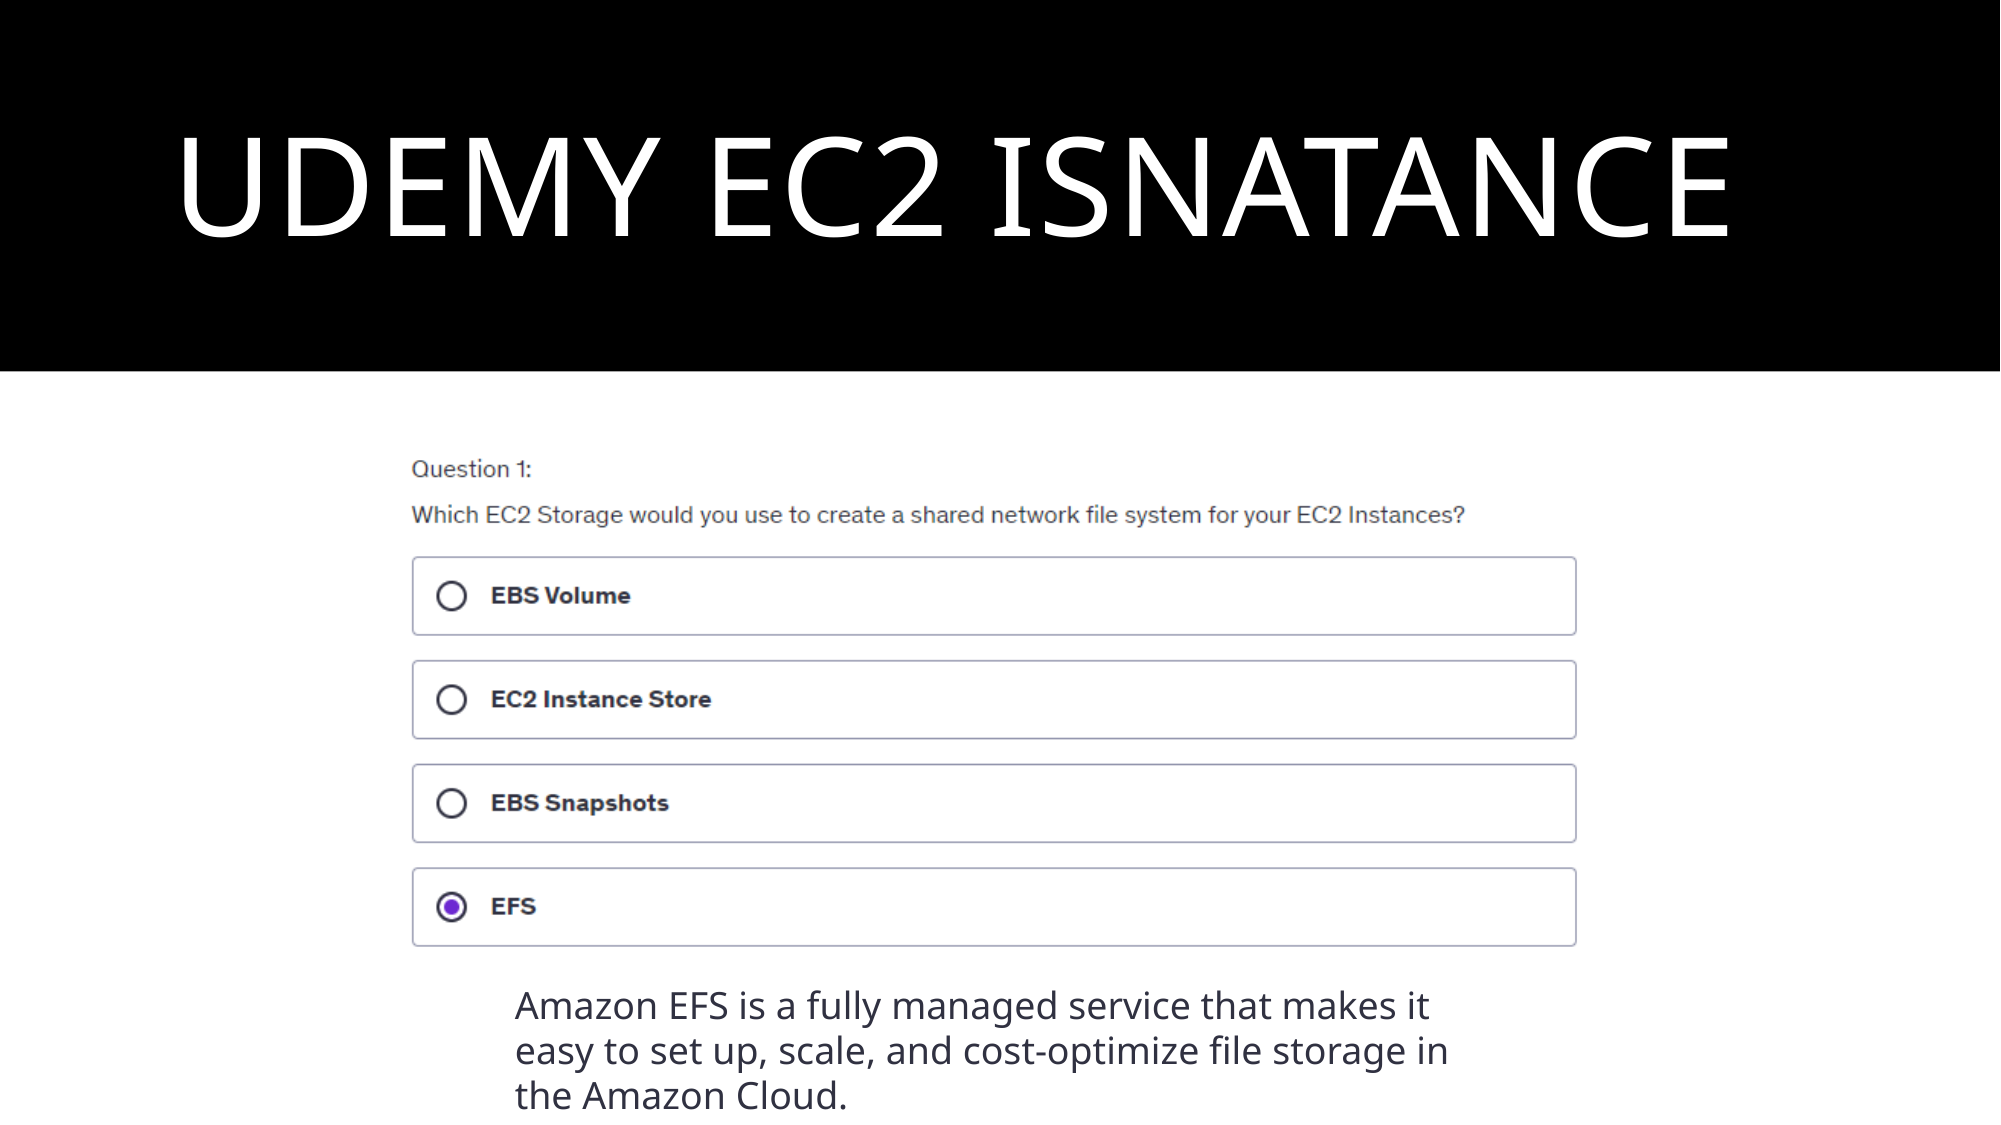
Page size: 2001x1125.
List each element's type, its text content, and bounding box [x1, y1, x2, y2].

text_box Amazon EFS is a fully managed service that makes it easy to set up, scale, and cost-optimize file storage in the Amazon Cloud. [500, 1015, 1500, 1125]
title Udemy Ec2 isnatance [157, 52, 1842, 332]
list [362, 424, 1638, 1015]
